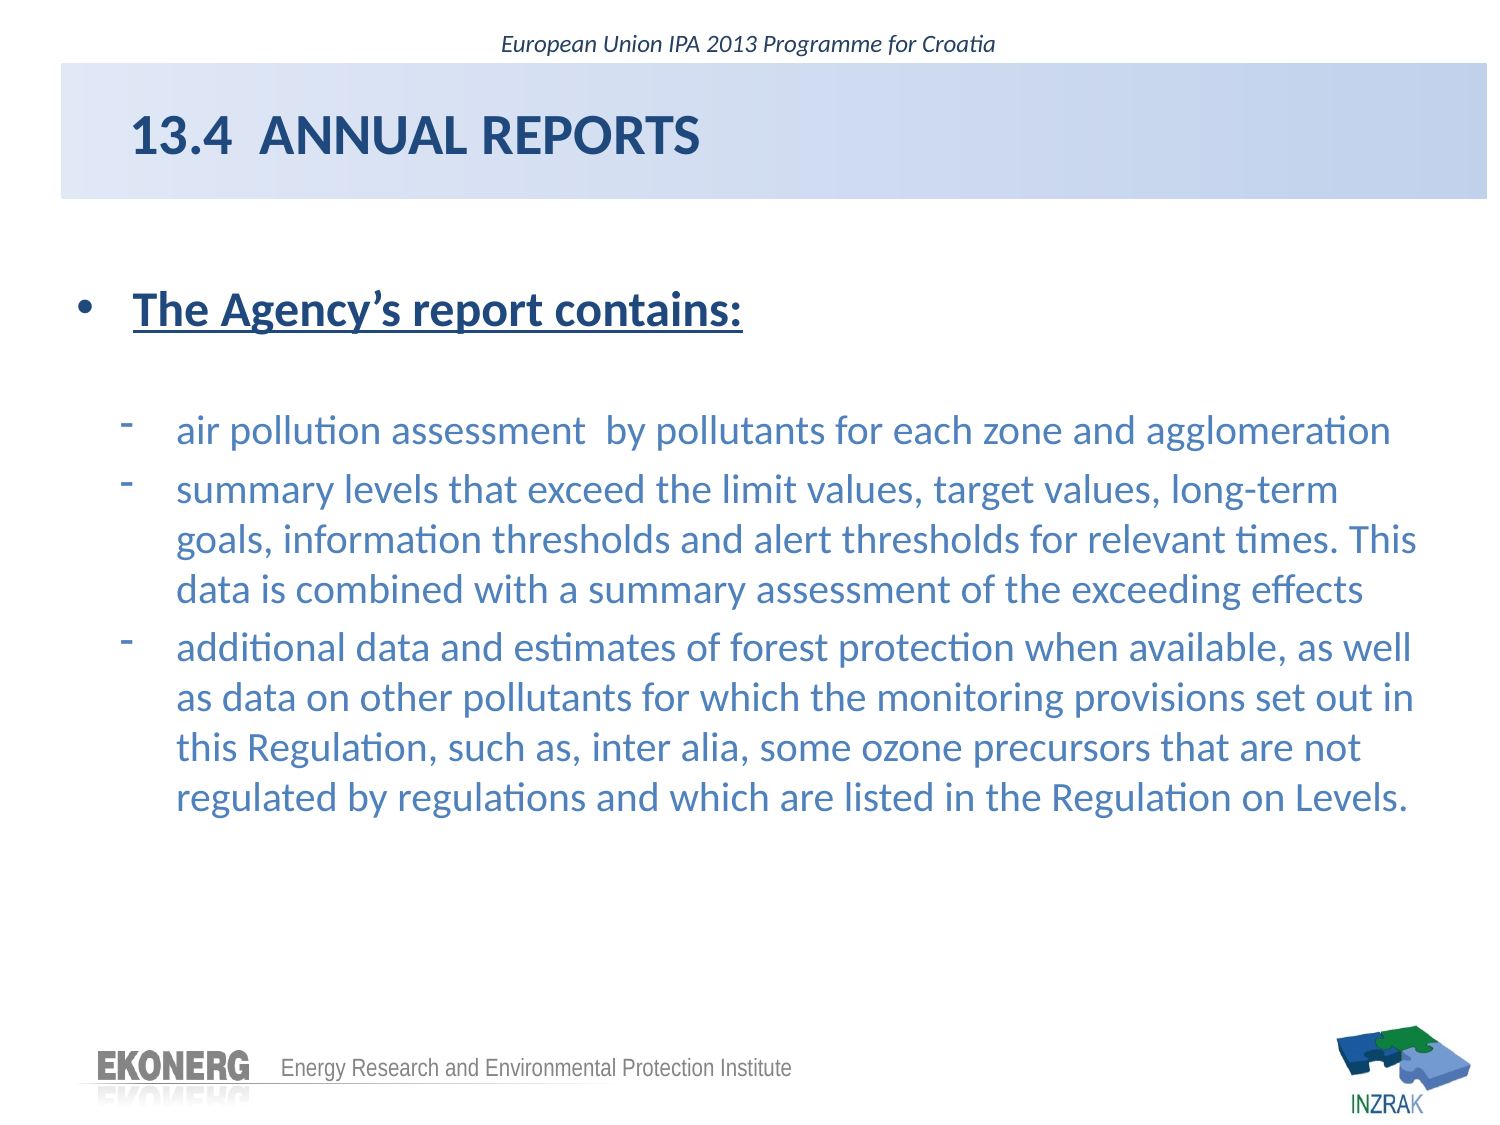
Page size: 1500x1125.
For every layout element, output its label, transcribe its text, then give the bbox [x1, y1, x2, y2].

text_box The Agency’s report contains: air pollution assessment by pollutants for each zone and agglomeration summary levels that exceed the limit values, target values, long-term goals, information thresholds and alert thresholds for relevant times. This data is combined with a summary assessment of the exceeding effects additional data and estimates of forest protection when available, as well as data on other pollutants for which the monitoring provisions set out in this Regulation, such as, inter alia, some ozone precursors that are not regulated by regulations and which are listed in the Regulation on Levels. [61, 268, 1445, 1040]
text_box [60, 1041, 813, 1117]
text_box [72, 1043, 812, 1112]
text_box European Union IPA 2013 Programme for Croatia [0, 23, 1498, 71]
picture [1336, 1025, 1472, 1122]
title 13.4 ANNUAL REPORTS [61, 71, 1487, 199]
